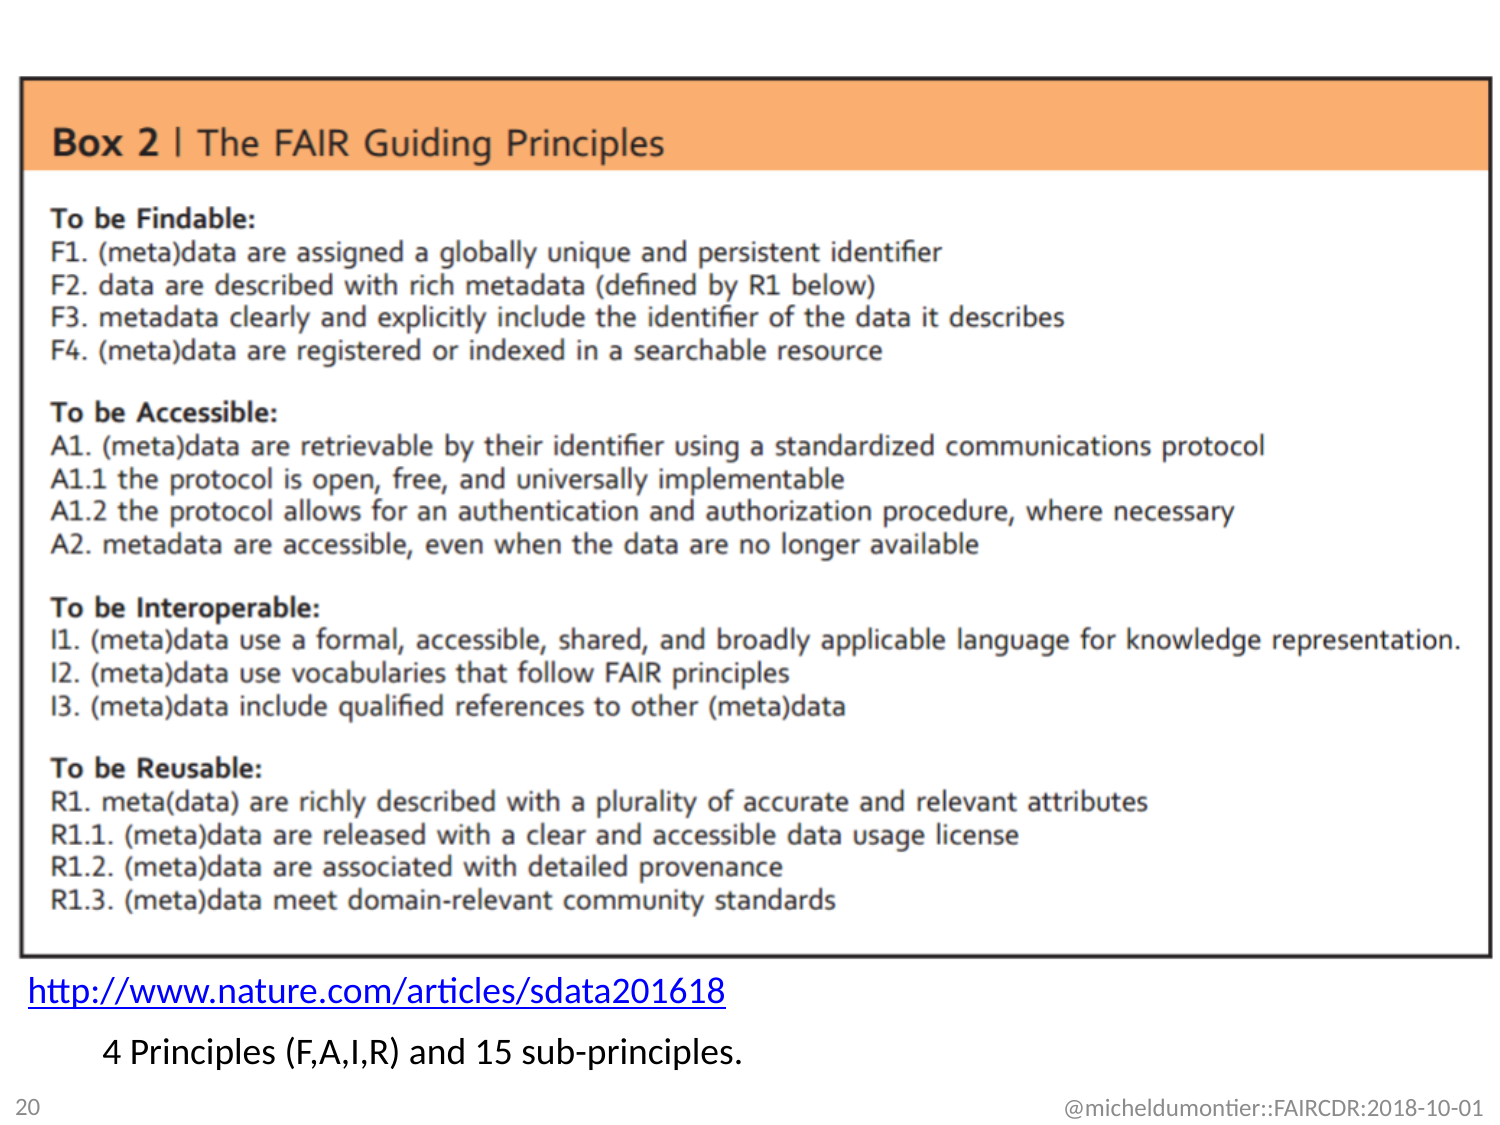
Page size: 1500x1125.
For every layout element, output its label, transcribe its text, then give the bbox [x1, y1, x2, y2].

footer @micheldumontier::FAIRCDR:2018-10-01 [875, 1087, 1500, 1125]
picture [8, 62, 1500, 976]
text_box http://www.nature.com/articles/sdata201618 [12, 984, 742, 1019]
slide_number 20 [0, 1087, 350, 1124]
text_box 4 Principles (F,A,I,R) and 15 sub-principles. [87, 1019, 988, 1080]
